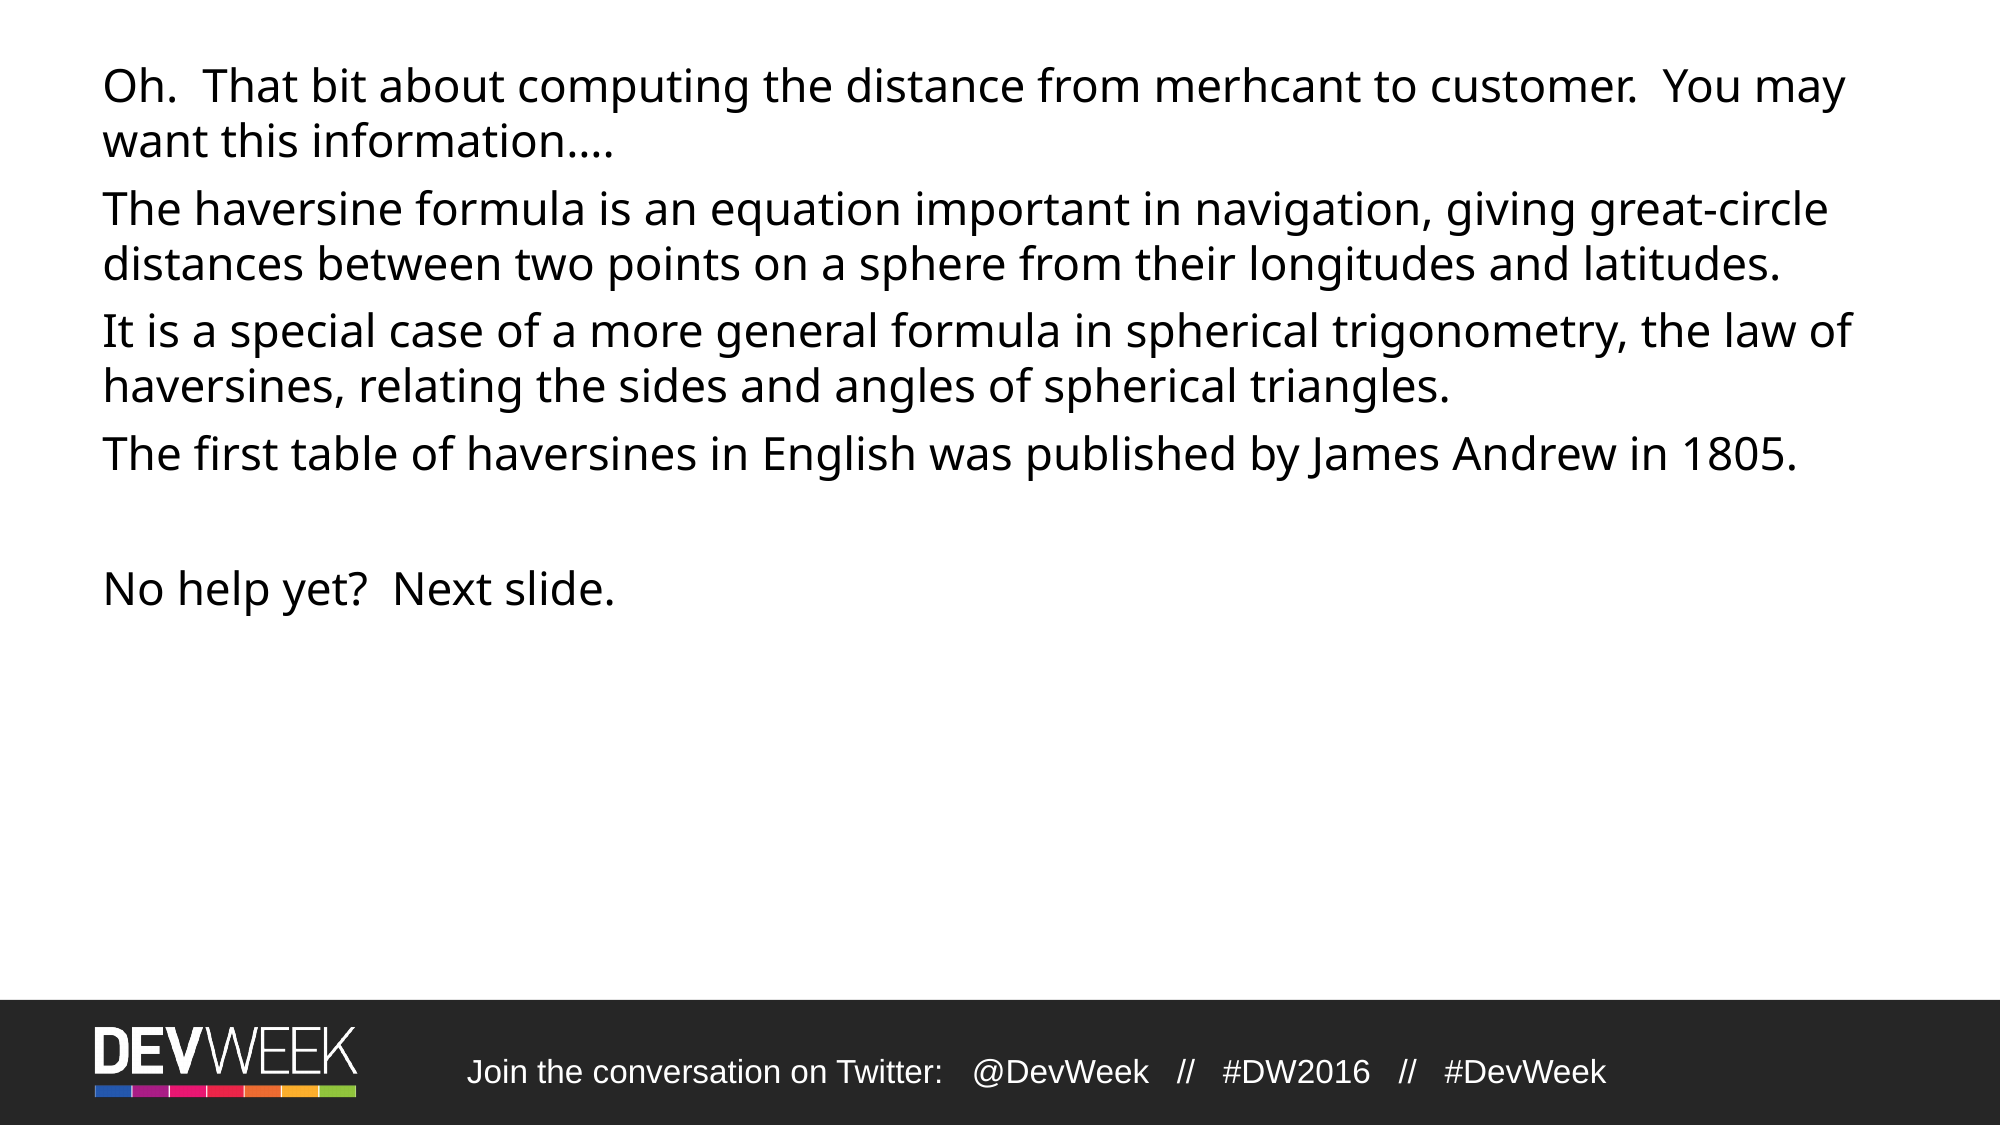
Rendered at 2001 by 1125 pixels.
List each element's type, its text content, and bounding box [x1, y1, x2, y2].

text_box Join the conversation on Twitter: @DevWeek // #DW2016 // #DevWeek [452, 1031, 1638, 1098]
text_box Oh. That bit about computing the distance from merhcant to customer. You may want this information…. The haversine formula is an equation important in navigation, giving great-circle distances between two points on a sphere from their longitudes and latitudes. It is a special case of a more general formula in spherical trigonometry, the law of haversines, relating the sides and angles of spherical triangles. The first table of haversines in English was published by James Andrew in 1805. No help yet? Next slide. [87, 49, 1921, 622]
text_box [0, 999, 2000, 1125]
picture [87, 1021, 365, 1104]
